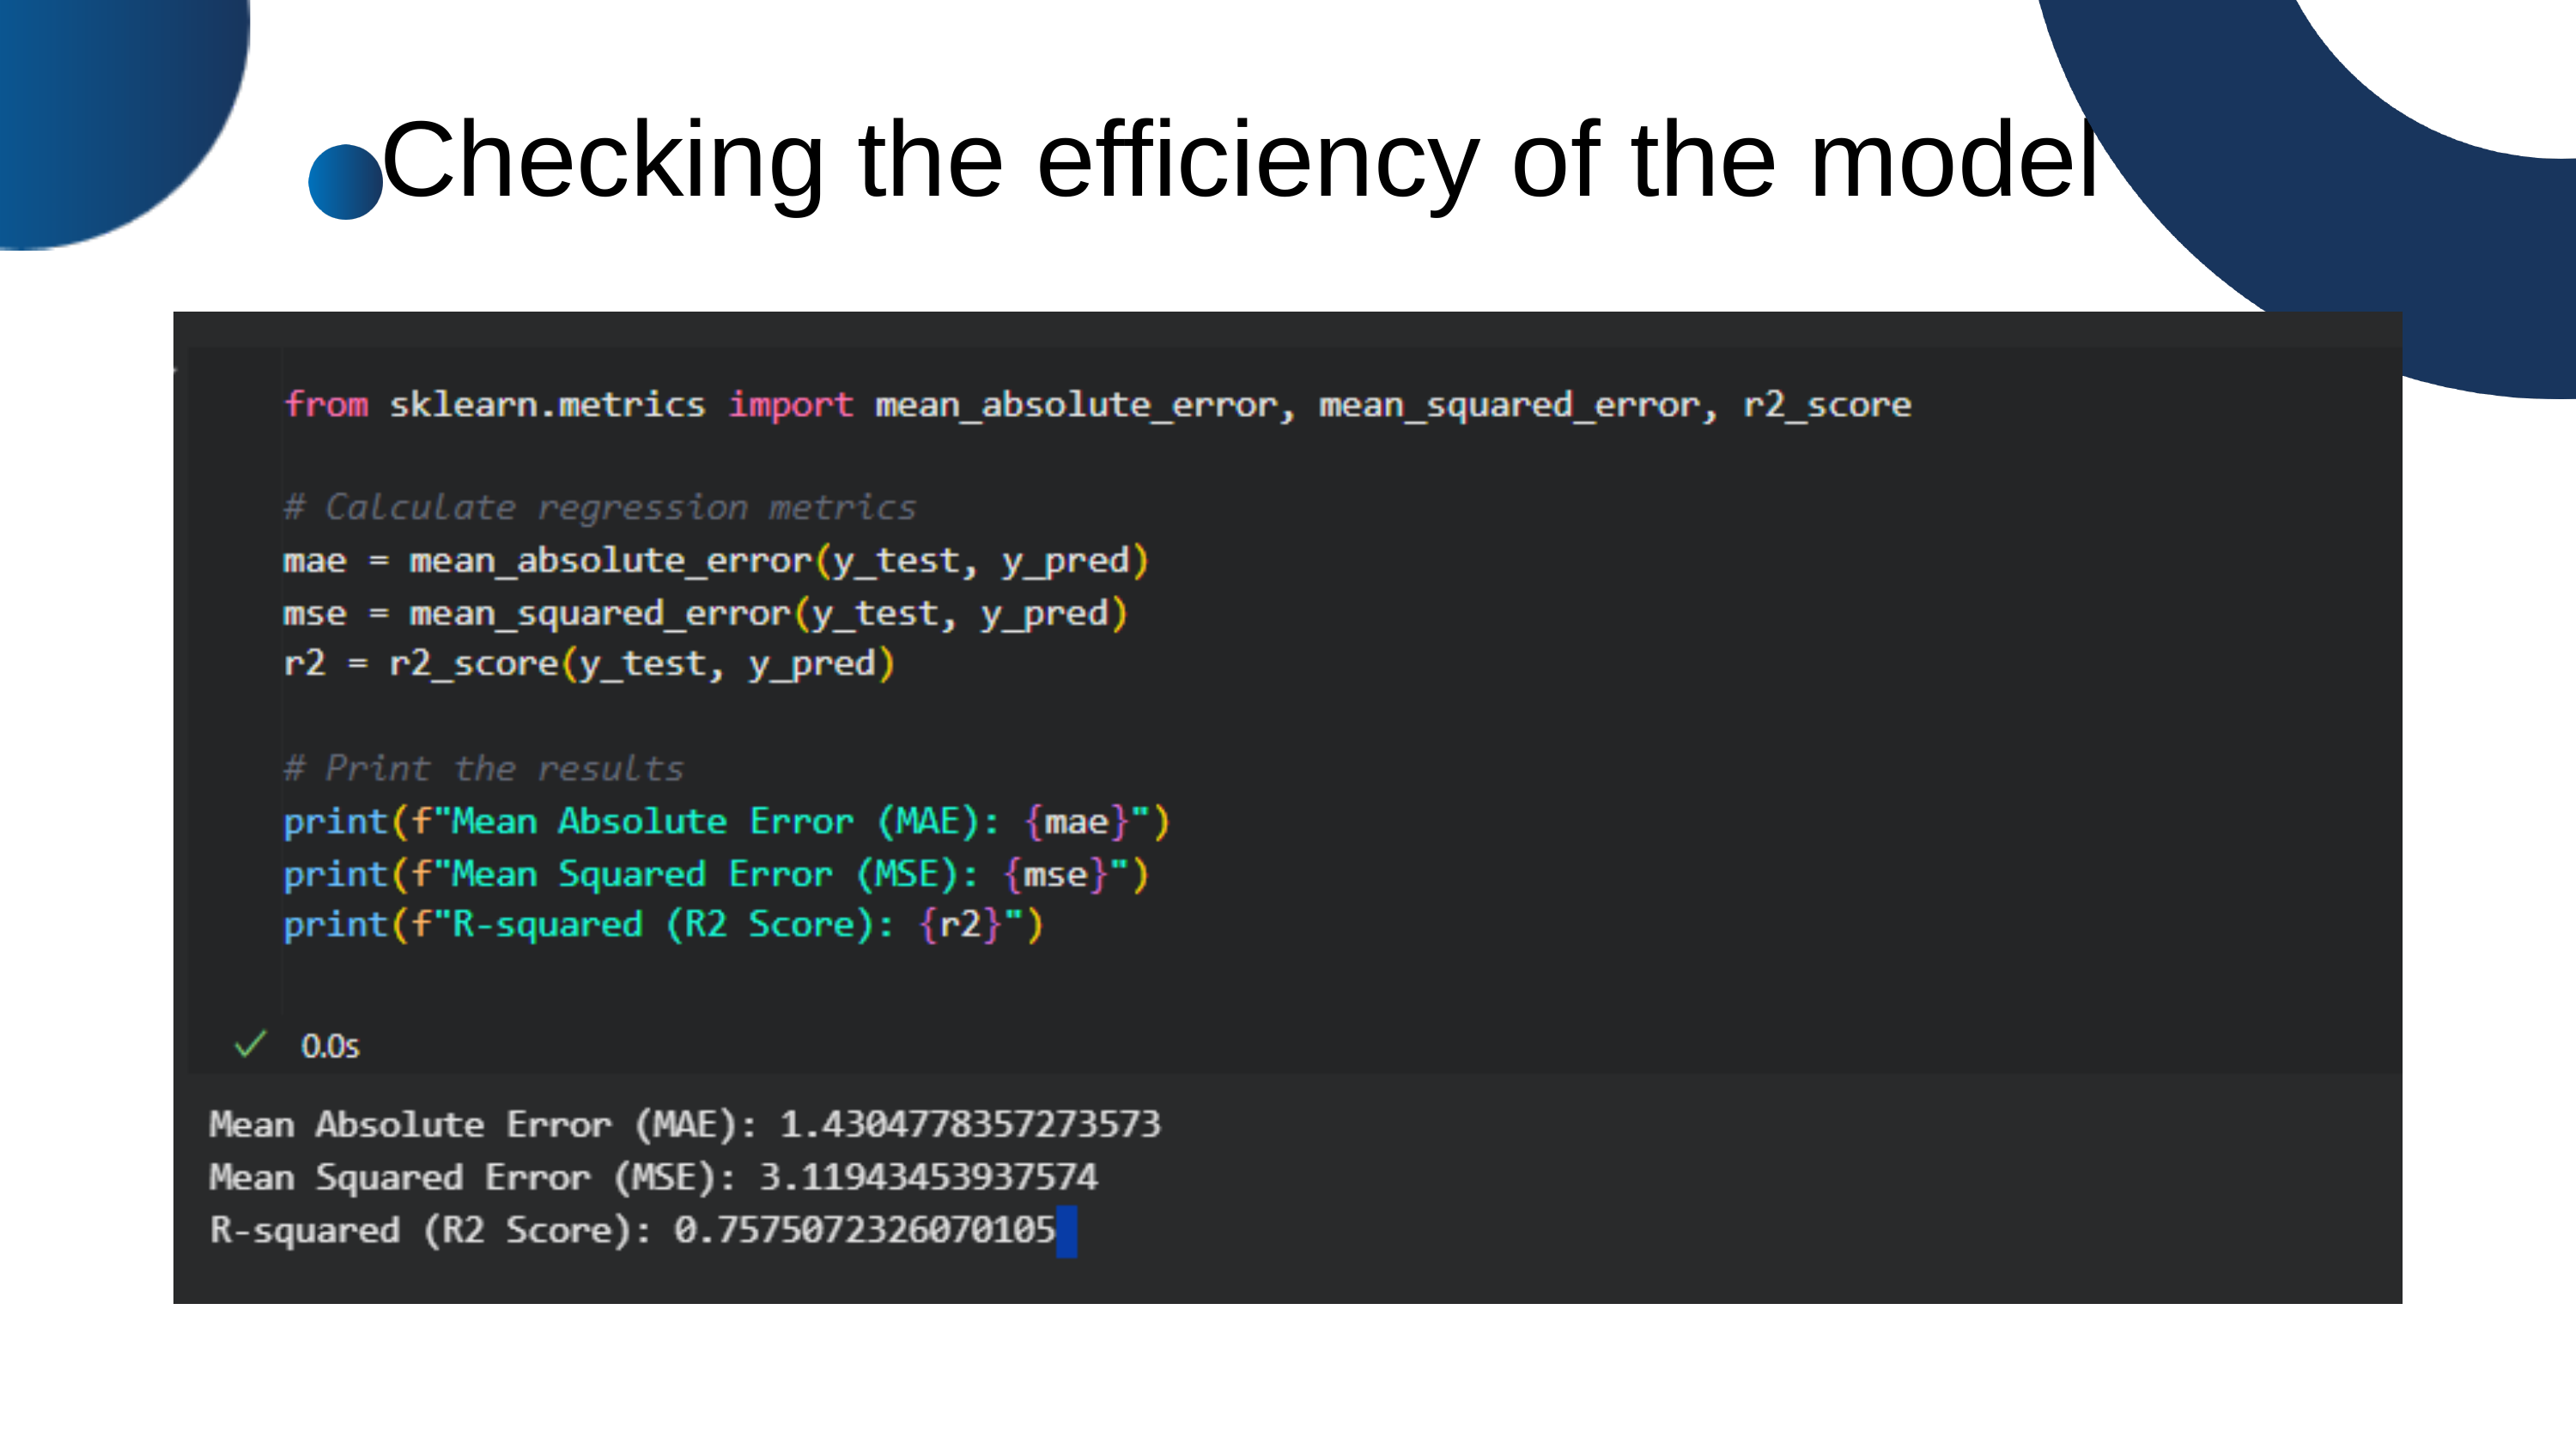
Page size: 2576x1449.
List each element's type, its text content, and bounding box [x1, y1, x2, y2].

text_box [308, 144, 383, 220]
text_box Checking the efficiency of the model [345, 106, 2020, 309]
text_box [0, 0, 251, 251]
picture [173, 312, 2403, 1304]
text_box [2020, 0, 2576, 399]
